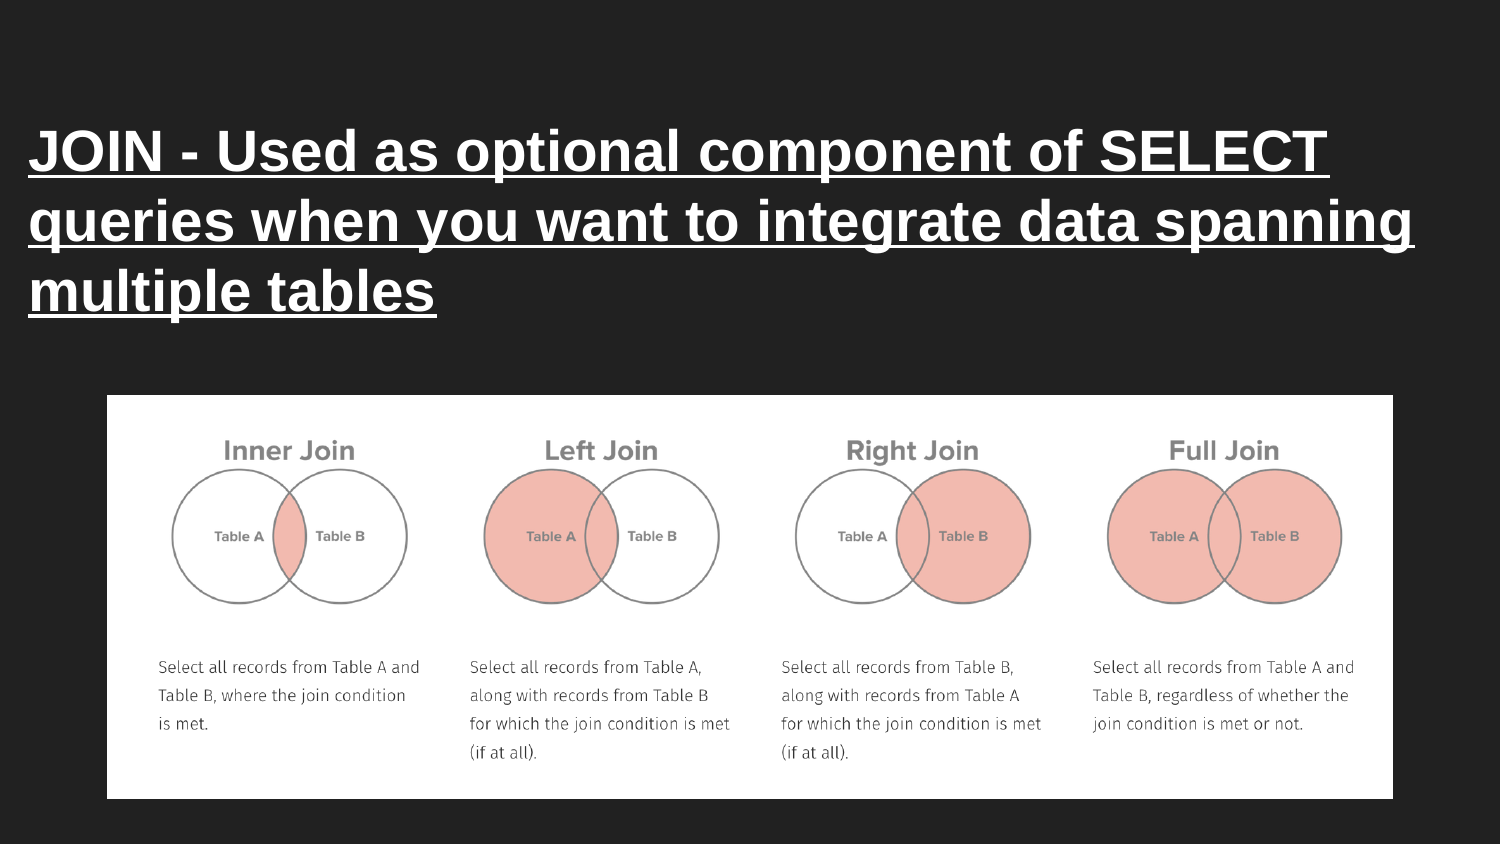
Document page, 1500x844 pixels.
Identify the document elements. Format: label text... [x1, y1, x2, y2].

picture [107, 395, 1393, 799]
title JOIN - Used as optional component of SELECT queries when you want to integrate data spanning multiple tables [13, 98, 1481, 340]
